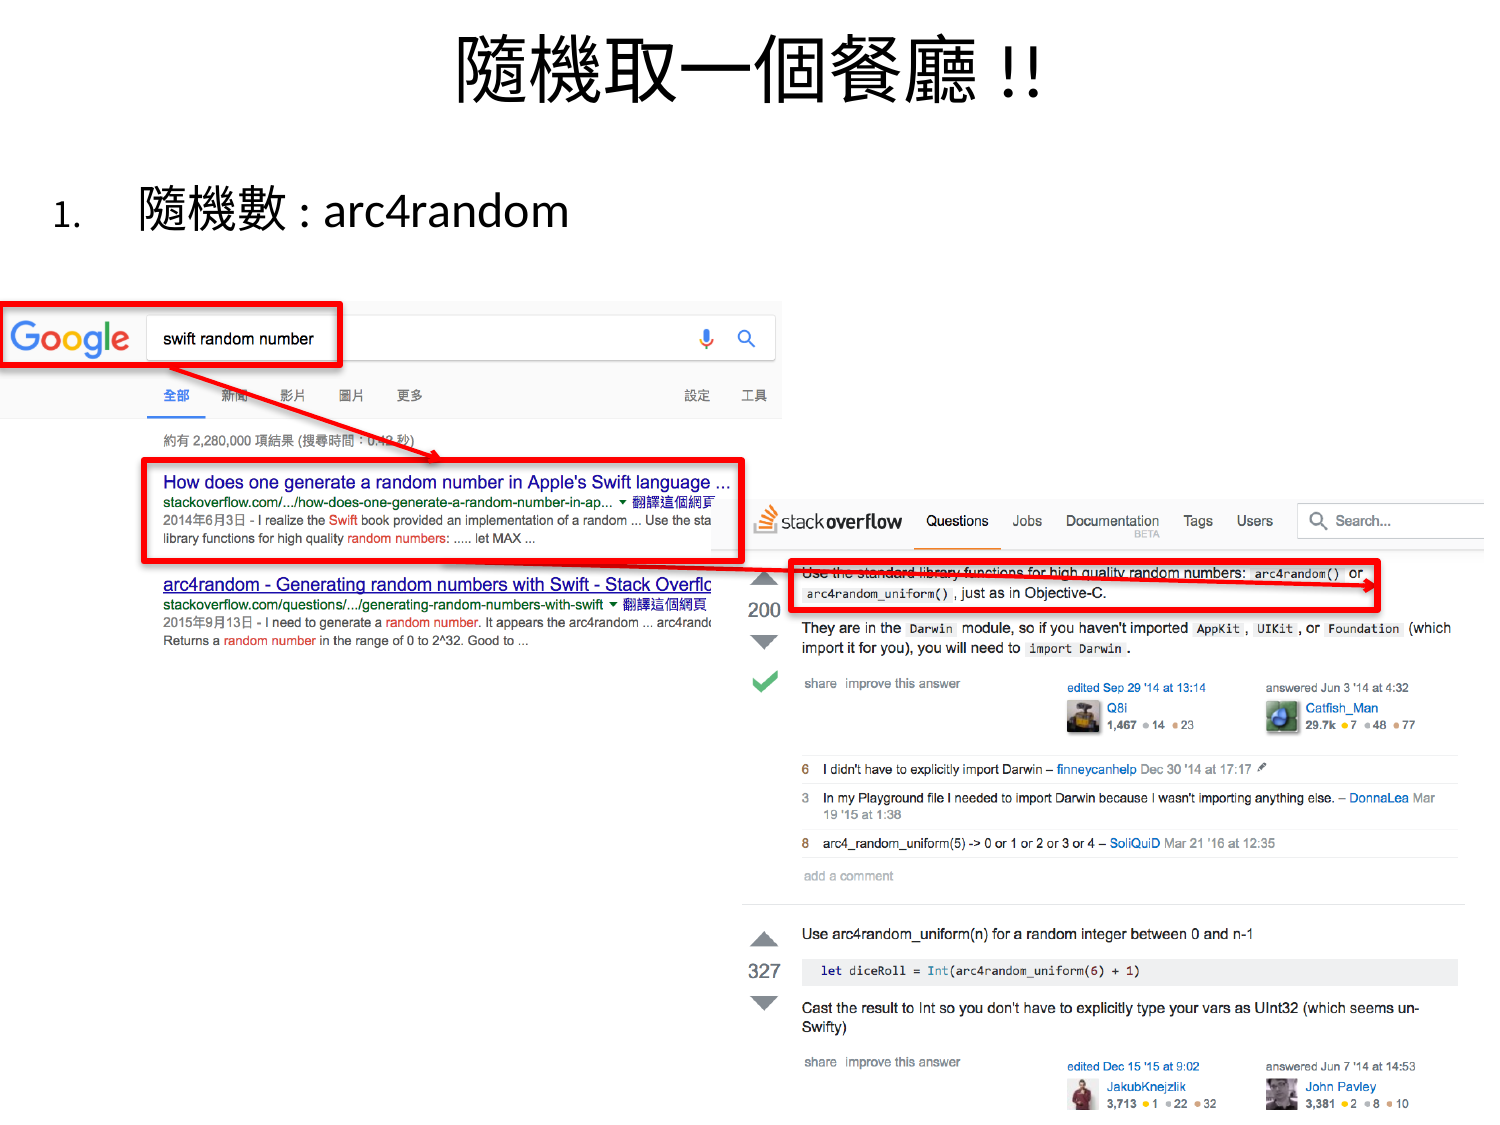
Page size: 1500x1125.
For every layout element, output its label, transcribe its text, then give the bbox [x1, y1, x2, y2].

list 隨機數: arc4random [37, 169, 1464, 383]
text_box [442, 561, 792, 587]
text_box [169, 367, 443, 461]
title 隨機取一個餐廳!! [0, 0, 1500, 137]
picture [0, 301, 1484, 1125]
